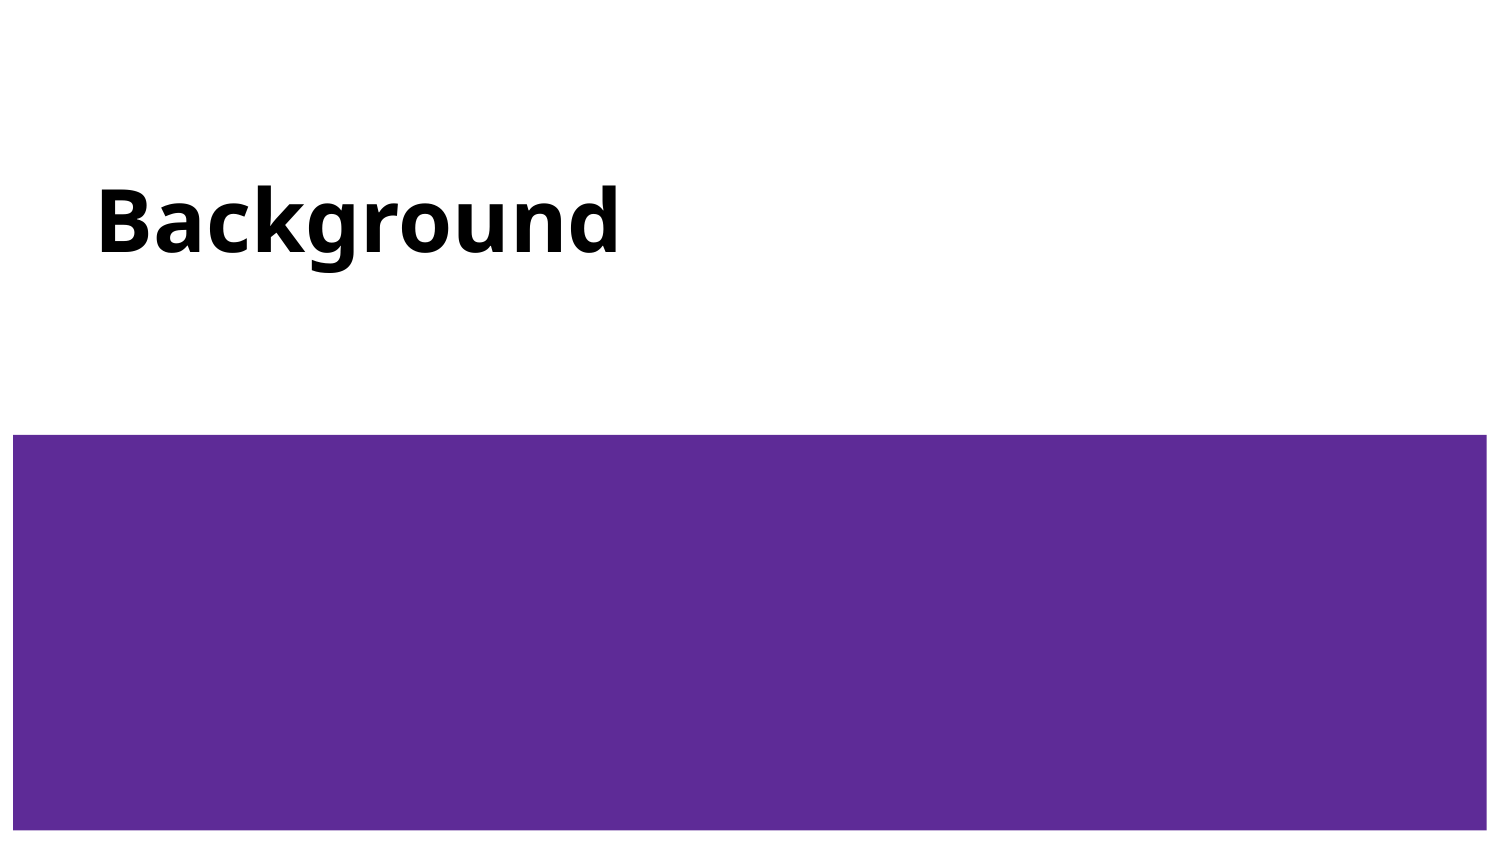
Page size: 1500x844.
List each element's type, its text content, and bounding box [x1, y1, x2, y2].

title Background [79, 43, 1423, 286]
